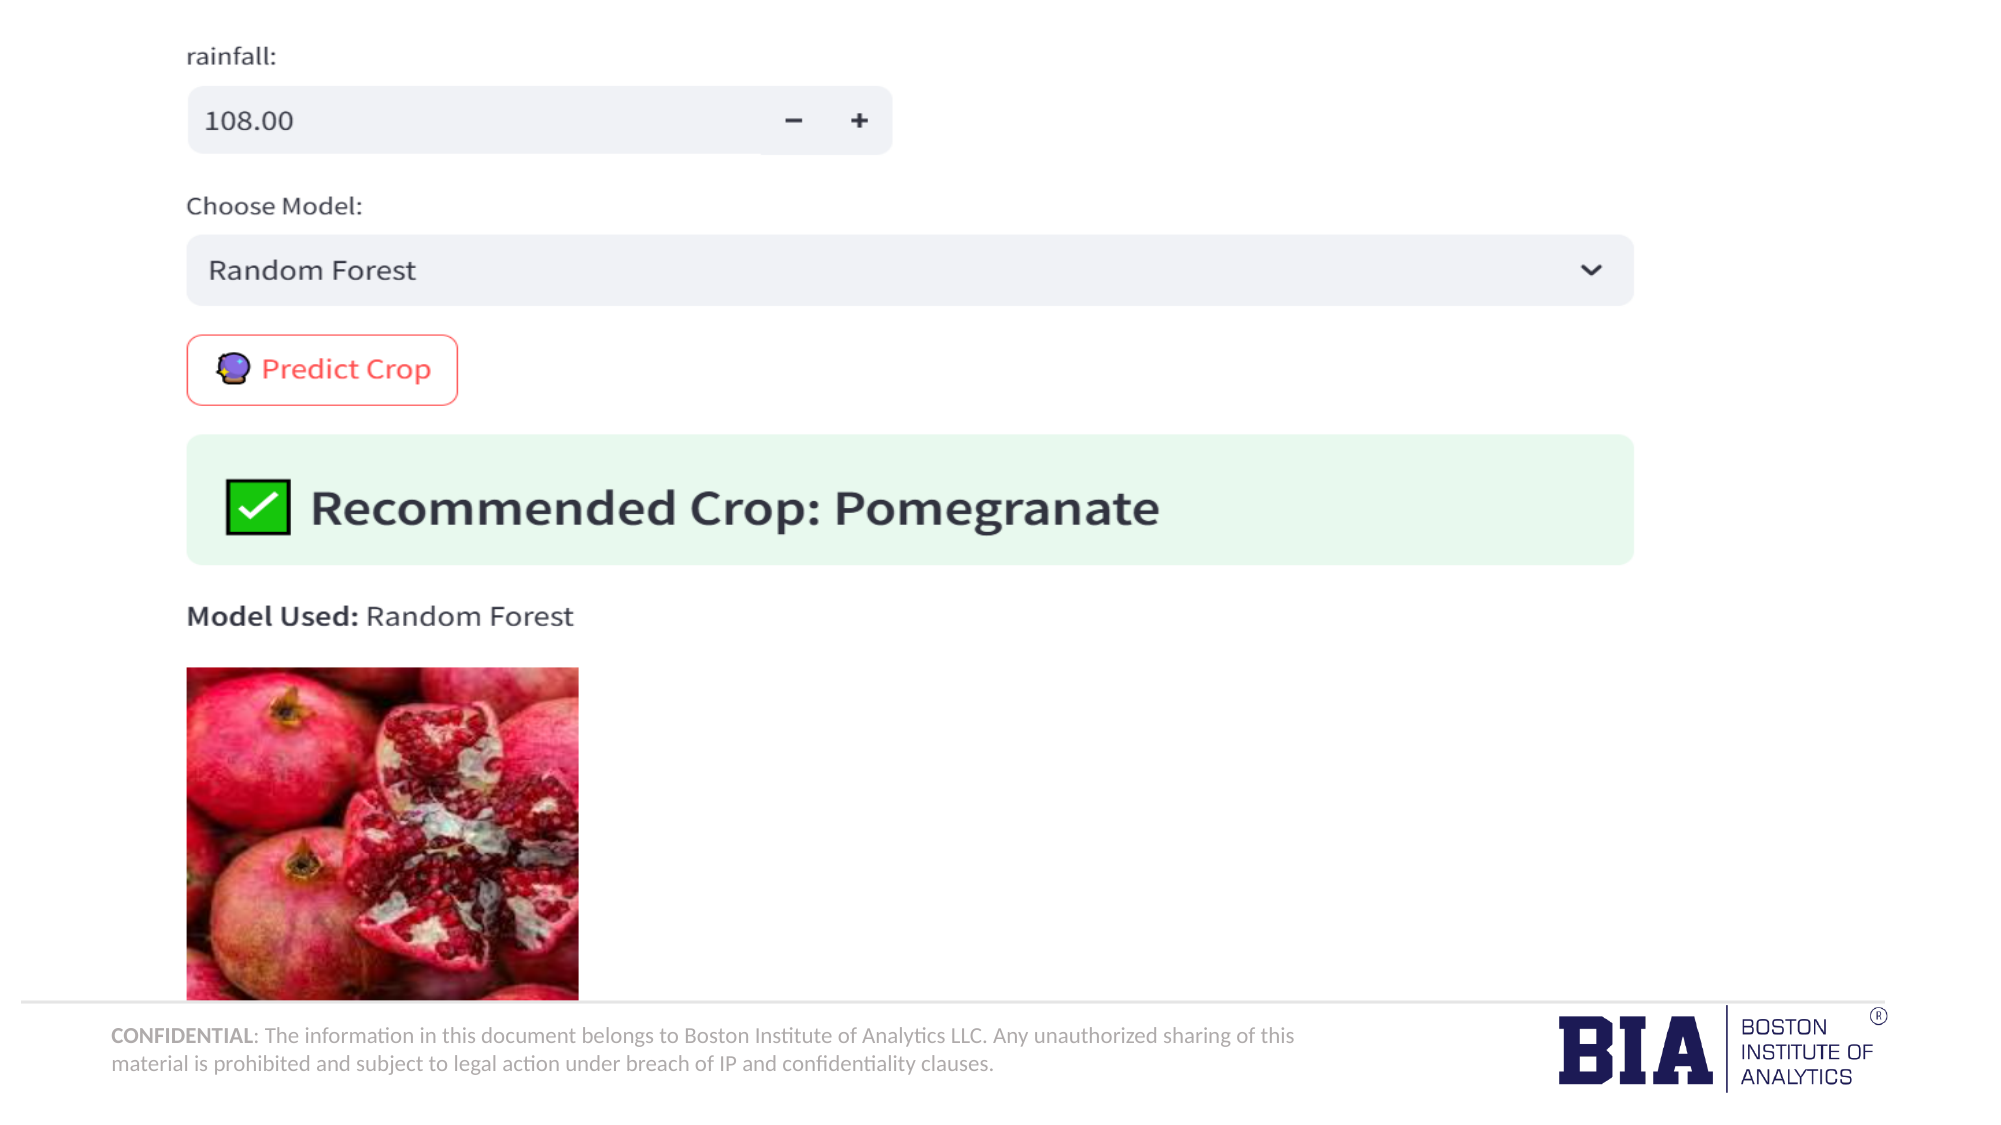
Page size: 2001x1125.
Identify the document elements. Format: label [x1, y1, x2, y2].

list [21, 29, 1885, 1004]
picture [1557, 1003, 1889, 1094]
